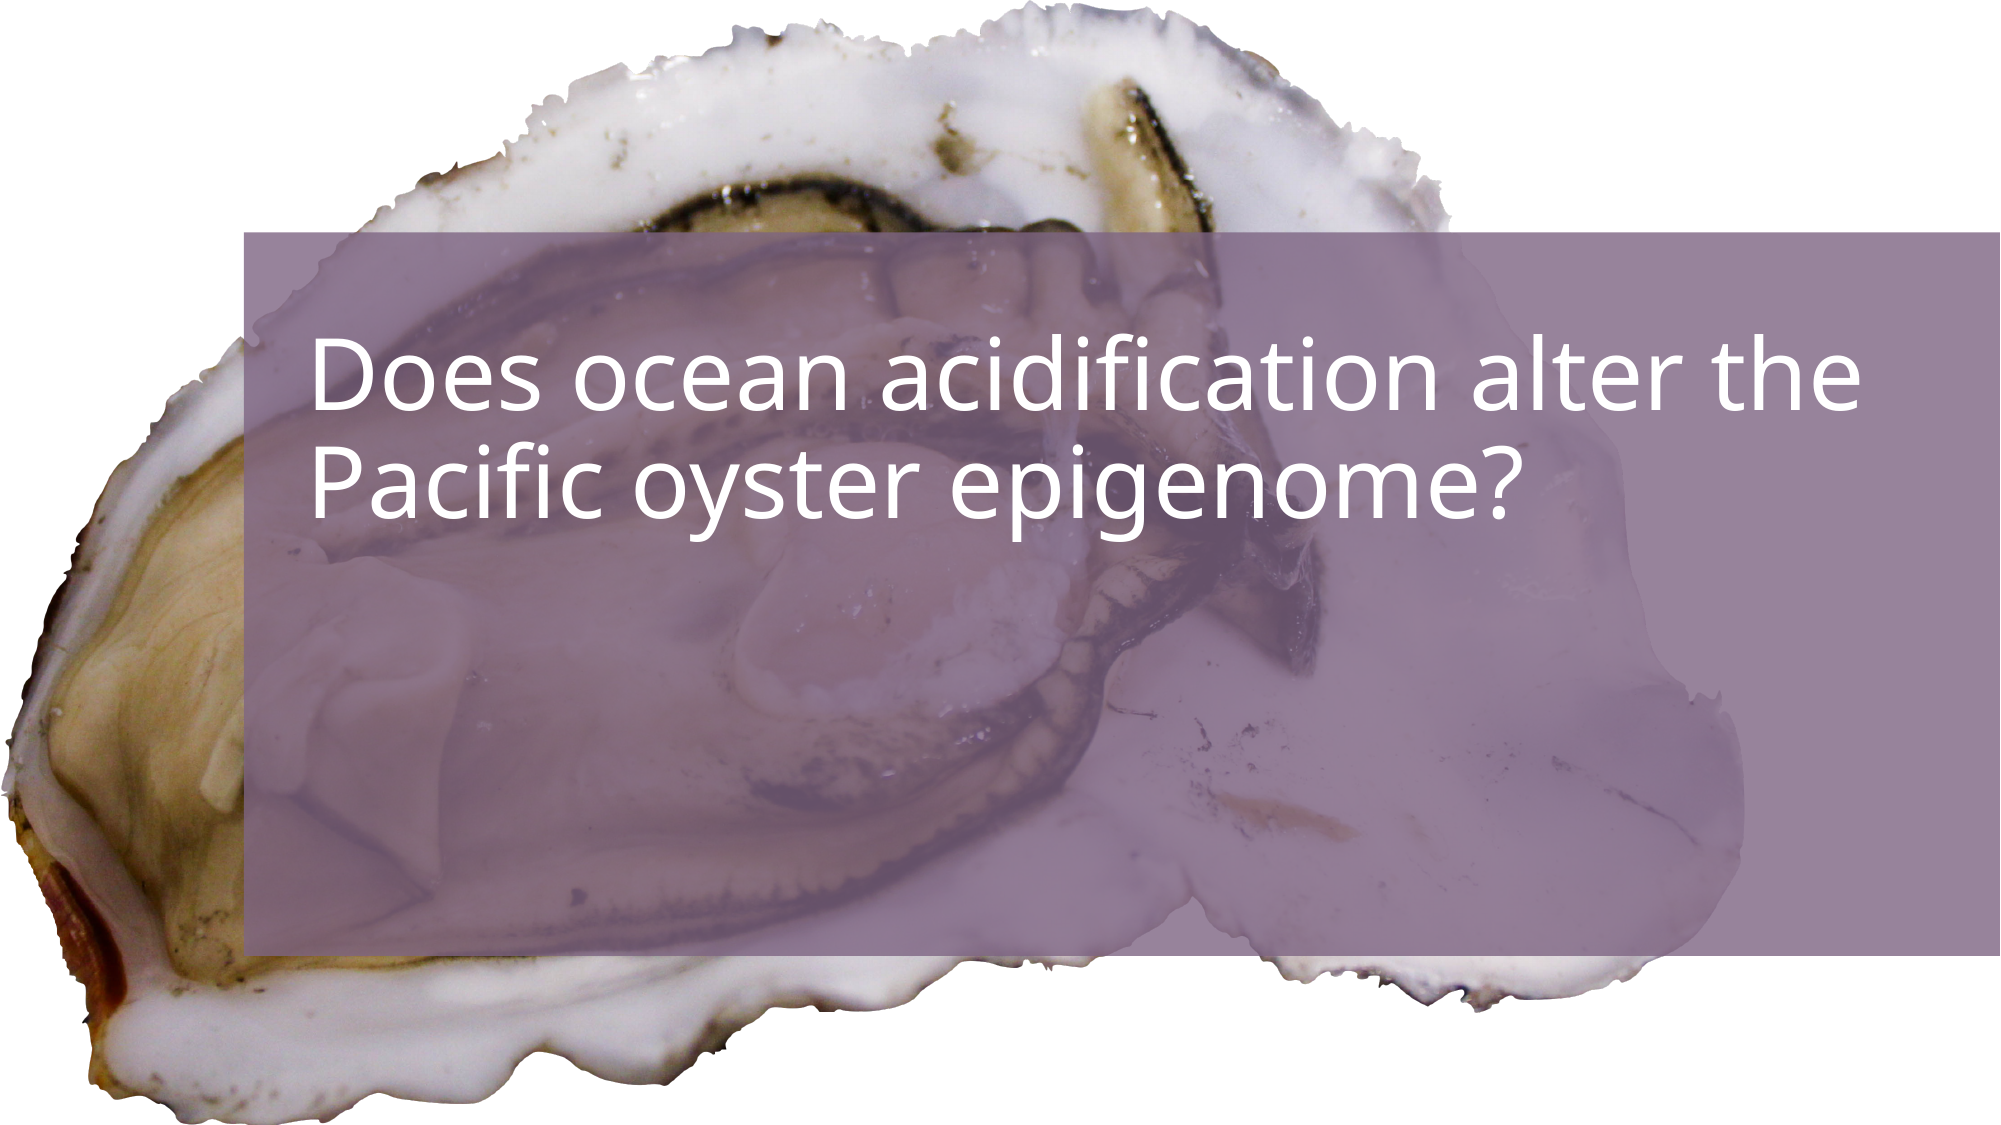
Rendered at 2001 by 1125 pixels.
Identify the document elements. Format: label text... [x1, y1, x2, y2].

picture [0, 0, 1745, 1125]
text_box [1745, 880, 2000, 957]
text_box [1745, 231, 2000, 308]
text_box Does ocean acidification alter the Pacific oyster epigenome? [1745, 308, 2000, 880]
